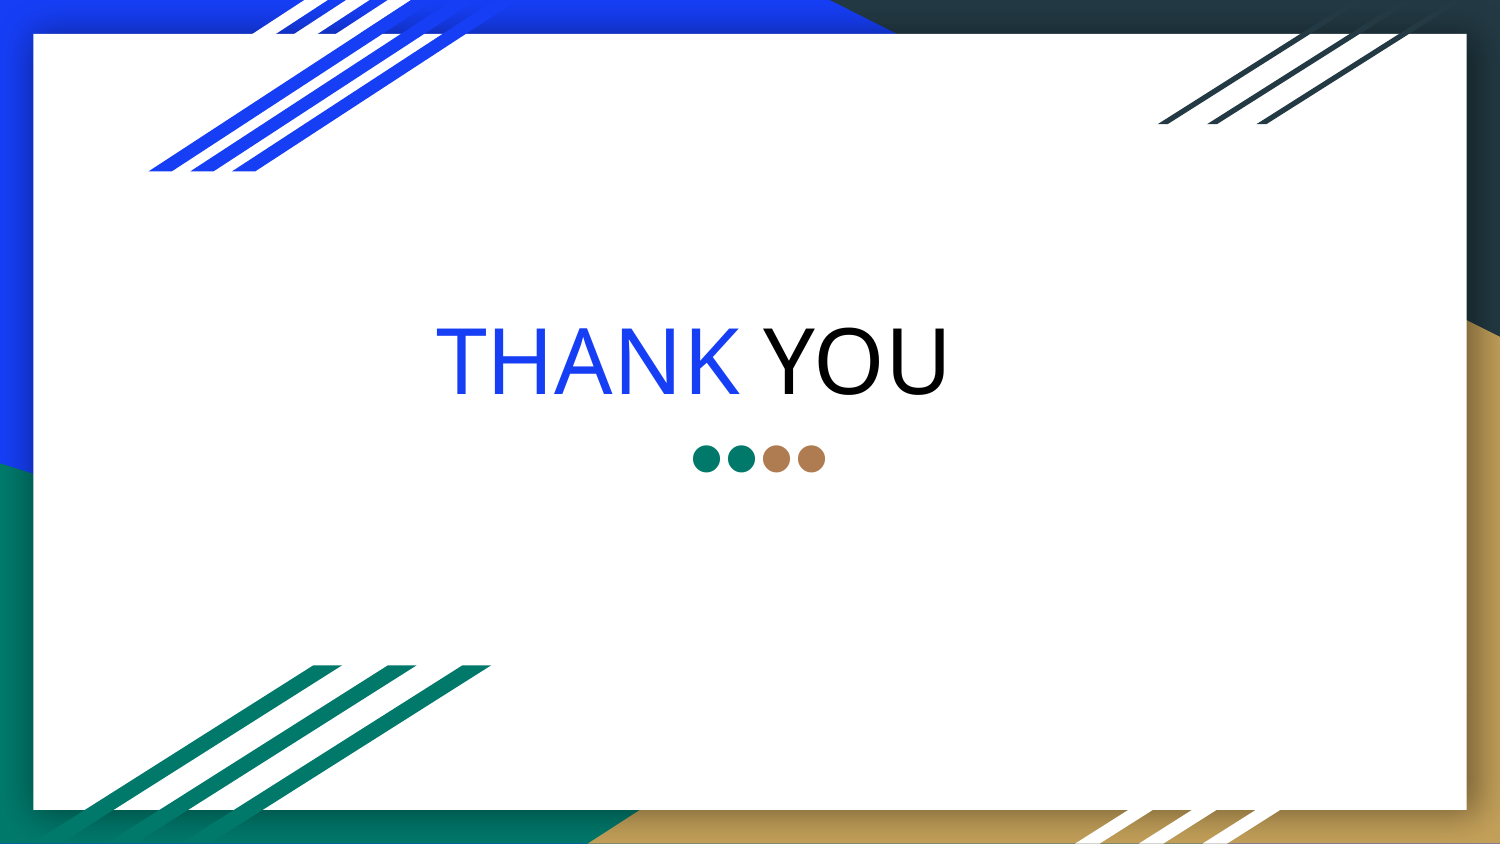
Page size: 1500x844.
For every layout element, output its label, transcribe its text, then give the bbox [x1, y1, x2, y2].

text_box •••• [674, 385, 1003, 521]
text_box THANK YOU [421, 295, 1102, 421]
